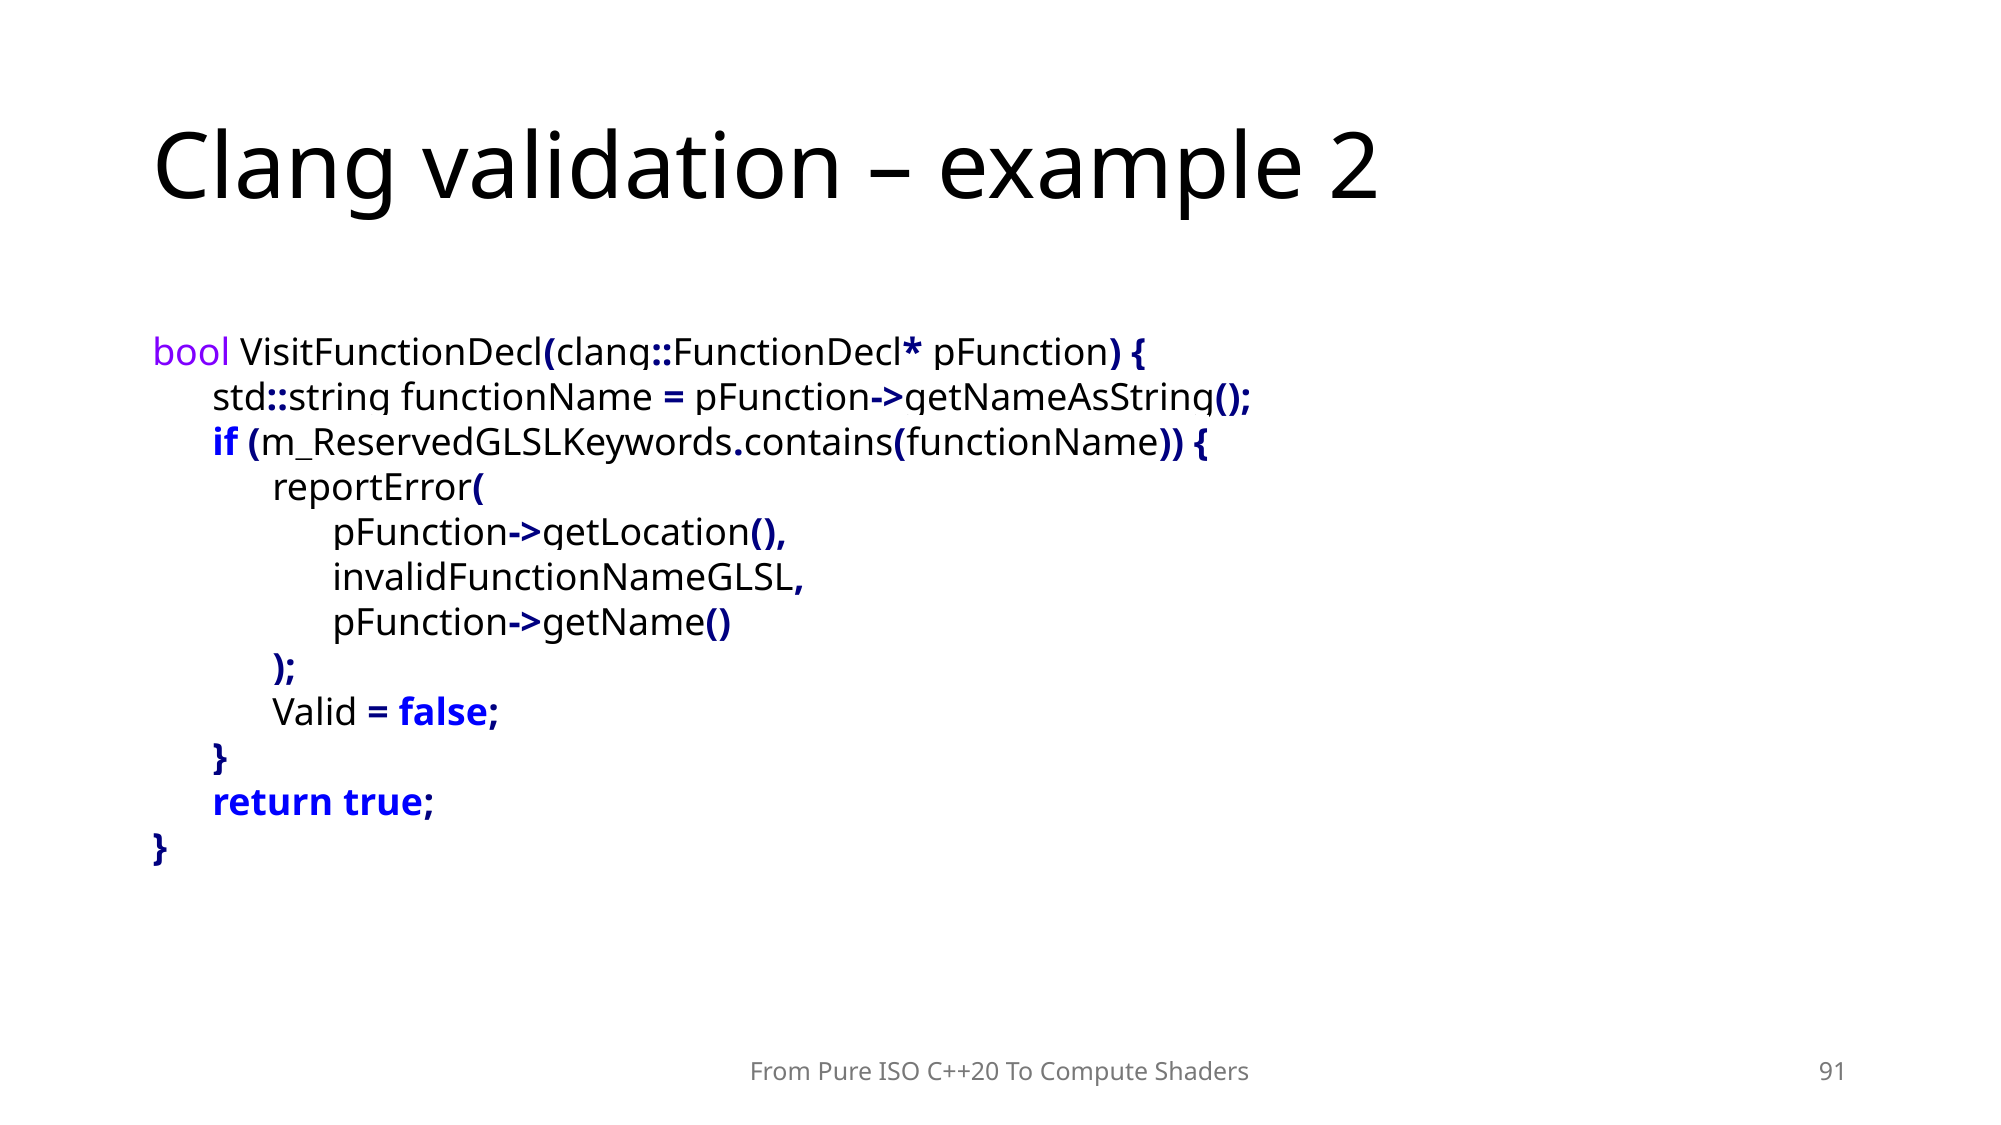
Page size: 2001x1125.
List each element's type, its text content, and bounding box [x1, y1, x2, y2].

slide_number 91 [1412, 1042, 1863, 1103]
footer From Pure ISO C++20 To Compute Shaders [662, 1042, 1338, 1103]
text_box bool VisitFunctionDecl(clang::FunctionDecl* pFunction) { std::string functionName = pFunction->getNameAsString(); if (m_ReservedGLSLKeywords.contains(functionName)) { reportError( pFunction->getLocation(), invalidFunctionNameGLSL, pFunction->getName() ); Valid = false; } return true; } [137, 320, 1717, 875]
title Clang validation – example 2 [137, 59, 1863, 278]
